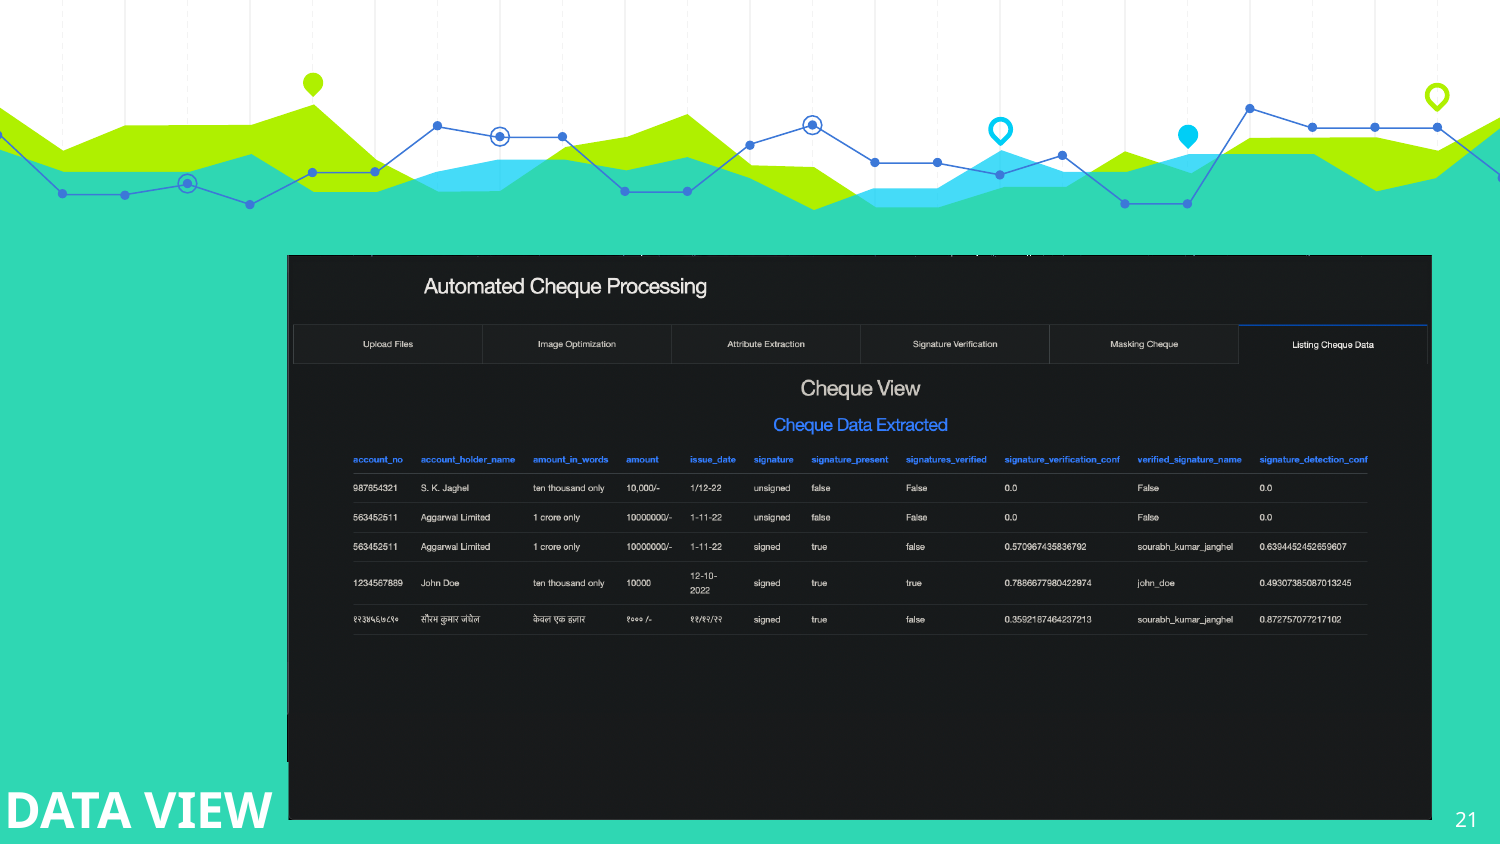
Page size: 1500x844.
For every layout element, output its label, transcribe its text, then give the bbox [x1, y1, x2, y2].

picture [286, 255, 1432, 820]
slide_number 21 [1403, 791, 1494, 844]
list DATA VIEW [0, 706, 331, 844]
